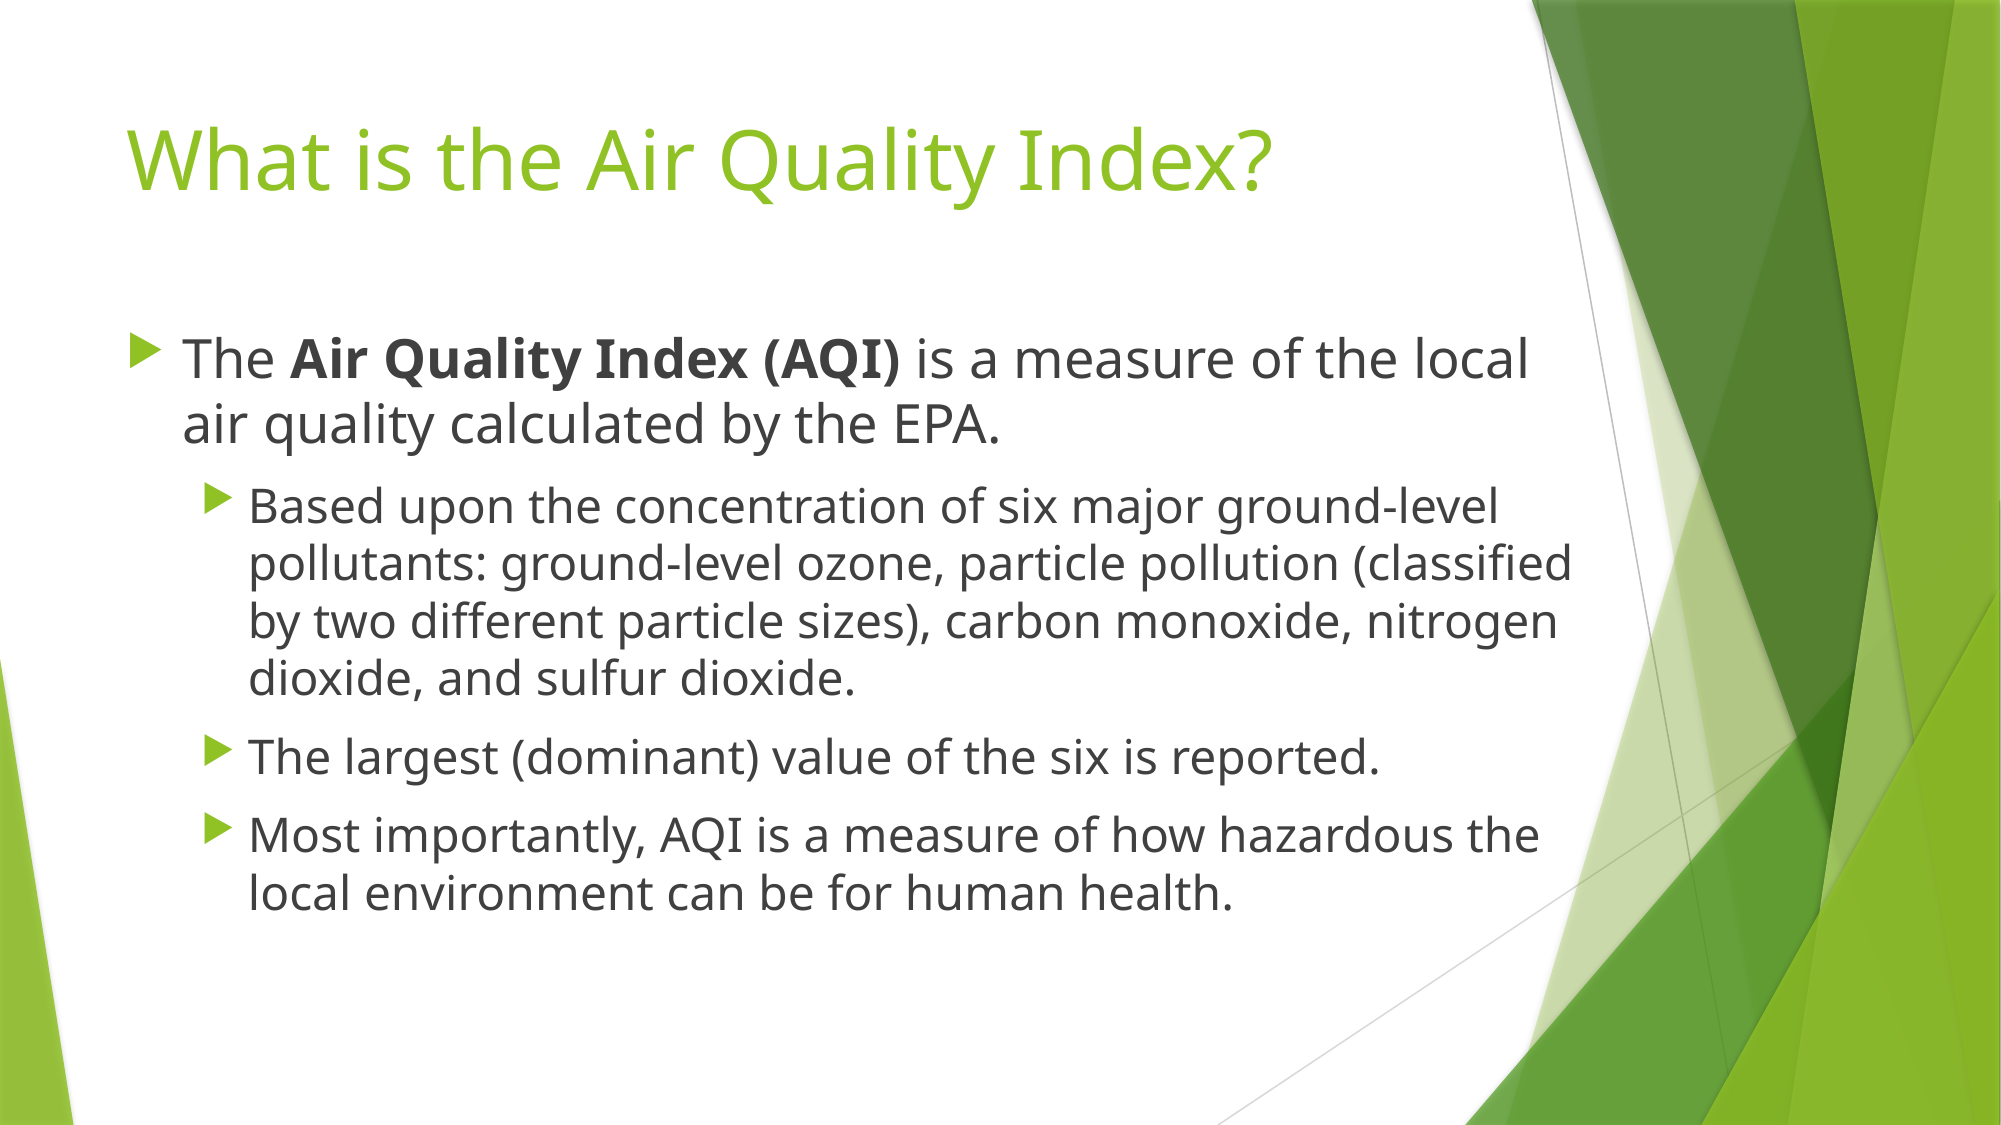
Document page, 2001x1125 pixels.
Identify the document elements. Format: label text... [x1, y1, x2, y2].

title What is the Air Quality Index? [111, 99, 1522, 316]
list The Air Quality Index (AQI) is a measure of the local air quality calculated by the EPA. Based upon the concentration of six major ground-level pollutants: ground-level ozone, particle pollution (classified by two different particle sizes), carbon monoxide, nitrogen dioxide, and sulfur dioxide. The largest (dominant) value of the six is reported. Most importantly, AQI is a measure of how hazardous the local environment can be for human health. [111, 316, 1627, 991]
